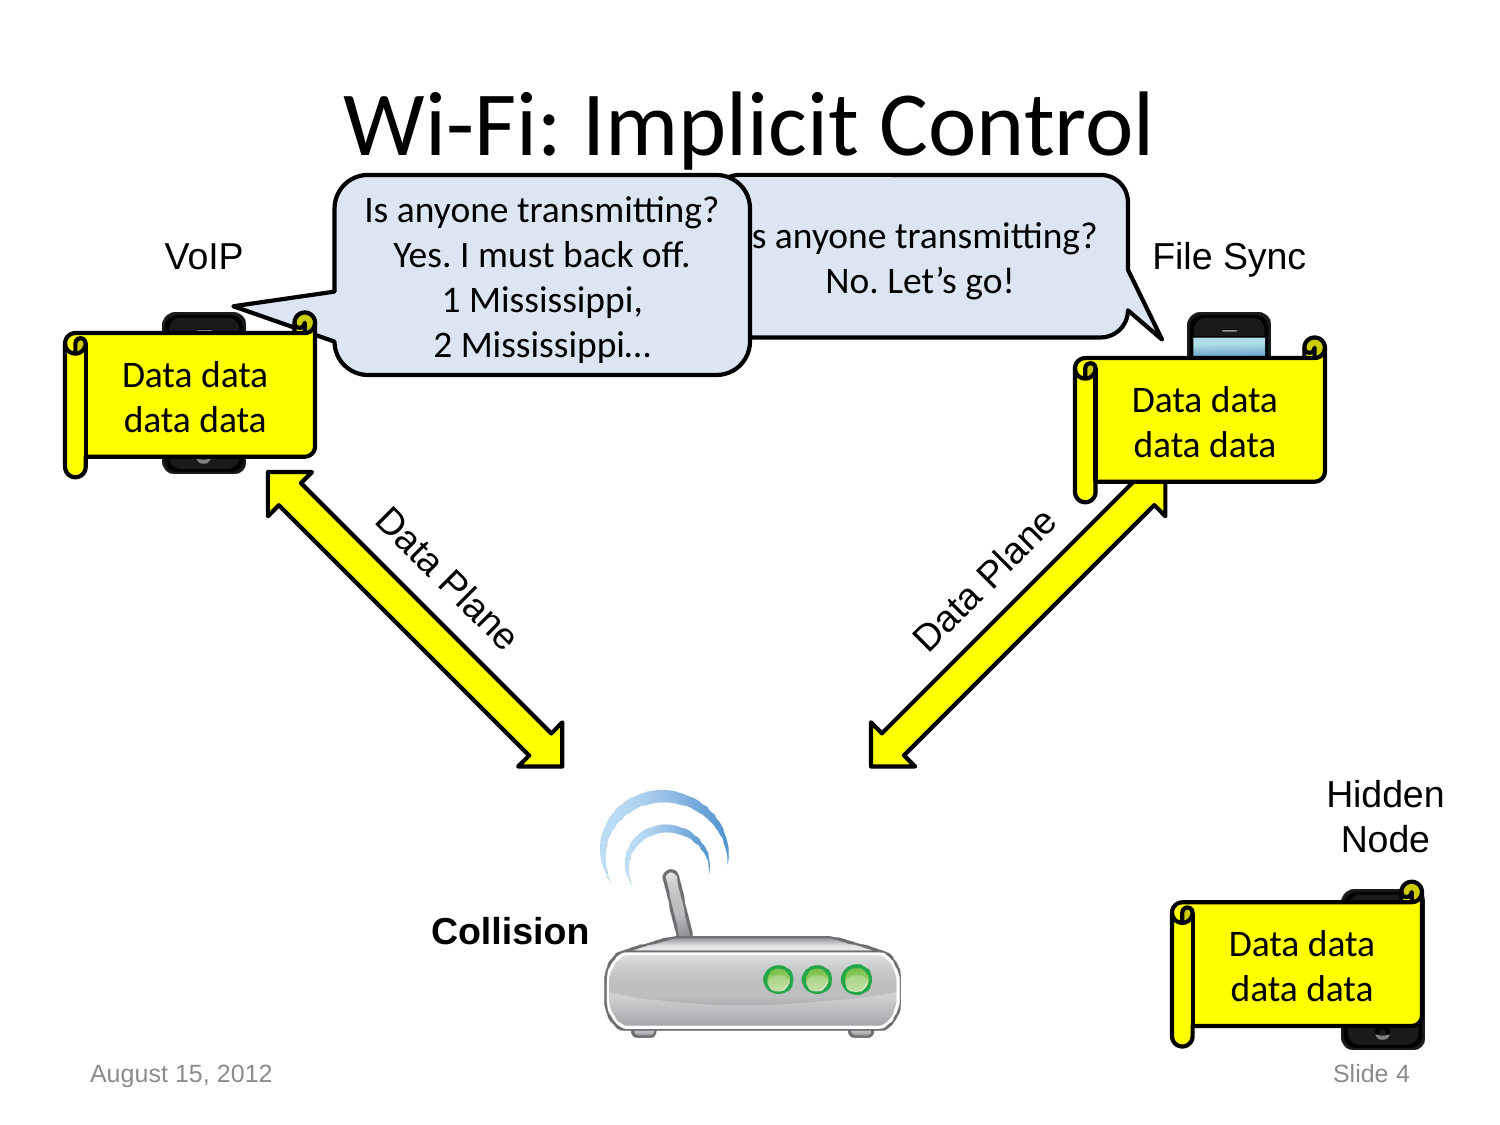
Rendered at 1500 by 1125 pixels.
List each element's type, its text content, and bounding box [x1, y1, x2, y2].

picture [162, 312, 247, 474]
text_box Data Plane [867, 462, 1100, 695]
text_box Is anyone transmitting? No. Let’s go! [729, 172, 1164, 342]
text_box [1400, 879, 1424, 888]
title Wi-Fi: Implicit Control [75, 24, 1425, 213]
text_box Is anyone transmitting? Yes. I must back off. 1 Mississippi, 2 Mississippi… [231, 172, 753, 378]
text_box Data data data data [1169, 900, 1336, 1049]
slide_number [75, 1042, 425, 1103]
text_box Data data data data [1072, 335, 1328, 505]
picture [1187, 312, 1272, 474]
text_box Hidden Node [1270, 762, 1500, 868]
text_box Collision [395, 899, 594, 960]
picture [1341, 888, 1426, 1051]
slide_number Slide 4 [1074, 1042, 1425, 1103]
text_box File Sync [1129, 224, 1330, 285]
text_box Data data data data [251, 310, 318, 459]
text_box [868, 484, 1168, 769]
picture [599, 790, 901, 1038]
text_box VoIP [104, 224, 305, 285]
text_box Data data data data [62, 330, 157, 480]
text_box [265, 469, 565, 769]
text_box Data Plane [339, 467, 561, 688]
